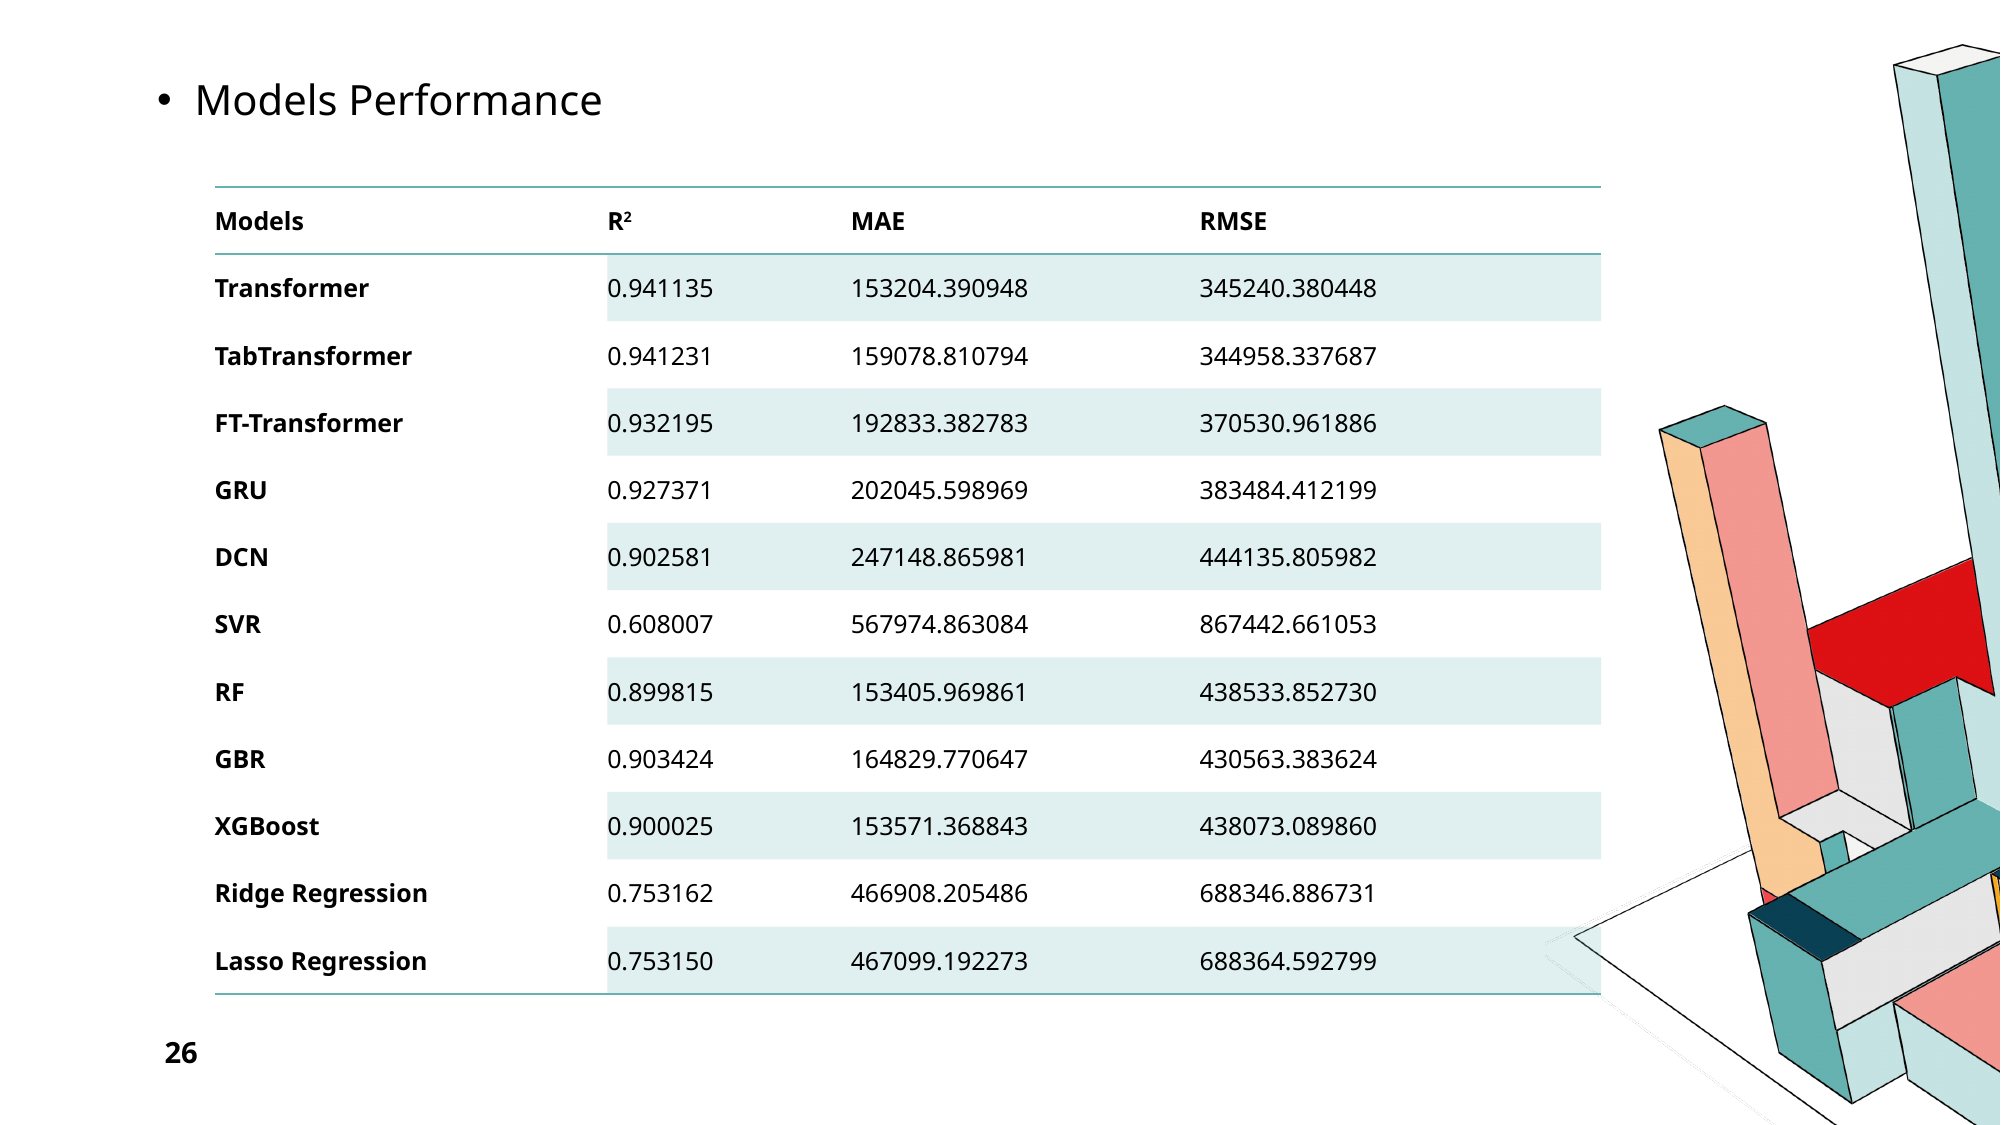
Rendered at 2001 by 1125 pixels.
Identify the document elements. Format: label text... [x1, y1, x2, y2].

table_cell 153571.368843 [851, 792, 1200, 859]
table_cell Lasso Regression [215, 927, 607, 993]
table_header R2 [607, 188, 851, 253]
table_cell 467099.192273 [851, 927, 1200, 993]
table_cell 0.608007 [607, 590, 851, 657]
table_cell 247148.865981 [851, 523, 1200, 590]
table_cell 383484.412199 [1200, 456, 1601, 523]
table_cell 370530.961886 [1200, 388, 1601, 456]
table_cell 0.903424 [607, 725, 851, 792]
table_cell 344958.337687 [1200, 321, 1601, 388]
table_cell 0.927371 [607, 456, 851, 523]
table_cell 0.902581 [607, 523, 851, 590]
table_cell Transformer [215, 255, 607, 321]
table_cell 0.941135 [607, 255, 851, 321]
table_cell XGBoost [215, 792, 607, 859]
table_cell 0.941231 [607, 321, 851, 388]
table_cell GBR [215, 725, 607, 792]
table_cell 345240.380448 [1200, 255, 1601, 321]
table_cell 567974.863084 [851, 590, 1200, 657]
table_cell 688364.592799 [1200, 927, 1601, 993]
table_cell 0.900025 [607, 792, 851, 859]
table_cell 430563.383624 [1200, 725, 1601, 792]
table_cell DCN [215, 523, 607, 590]
table_cell SVR [215, 590, 607, 657]
table_cell 438533.852730 [1200, 657, 1601, 725]
table_cell 192833.382783 [851, 388, 1200, 456]
table_cell 202045.598969 [851, 456, 1200, 523]
table_cell 466908.205486 [851, 859, 1200, 927]
table_cell 153405.969861 [851, 657, 1200, 725]
table_cell GRU [215, 456, 607, 523]
table_cell 164829.770647 [851, 725, 1200, 792]
list Models Performance [142, 66, 1685, 913]
picture [1544, 43, 2000, 1125]
table_cell 688346.886731 [1200, 859, 1601, 927]
table_cell 0.753150 [607, 927, 851, 993]
table_cell 0.899815 [607, 657, 851, 725]
table_cell 0.753162 [607, 859, 851, 927]
slide_number 26 [149, 1024, 588, 1085]
table_cell FT-Transformer [215, 388, 607, 456]
table_cell TabTransformer [215, 321, 607, 388]
table_cell 867442.661053 [1200, 590, 1601, 657]
table_cell 0.932195 [607, 388, 851, 456]
table_header MAE [851, 188, 1200, 253]
table_cell 153204.390948 [851, 255, 1200, 321]
table_cell 438073.089860 [1200, 792, 1601, 859]
table_cell Ridge Regression [215, 859, 607, 927]
table_header RMSE [1200, 188, 1601, 253]
table_header Models [215, 188, 607, 253]
table_cell RF [215, 657, 607, 725]
table_cell 159078.810794 [851, 321, 1200, 388]
table_cell 444135.805982 [1200, 523, 1601, 590]
